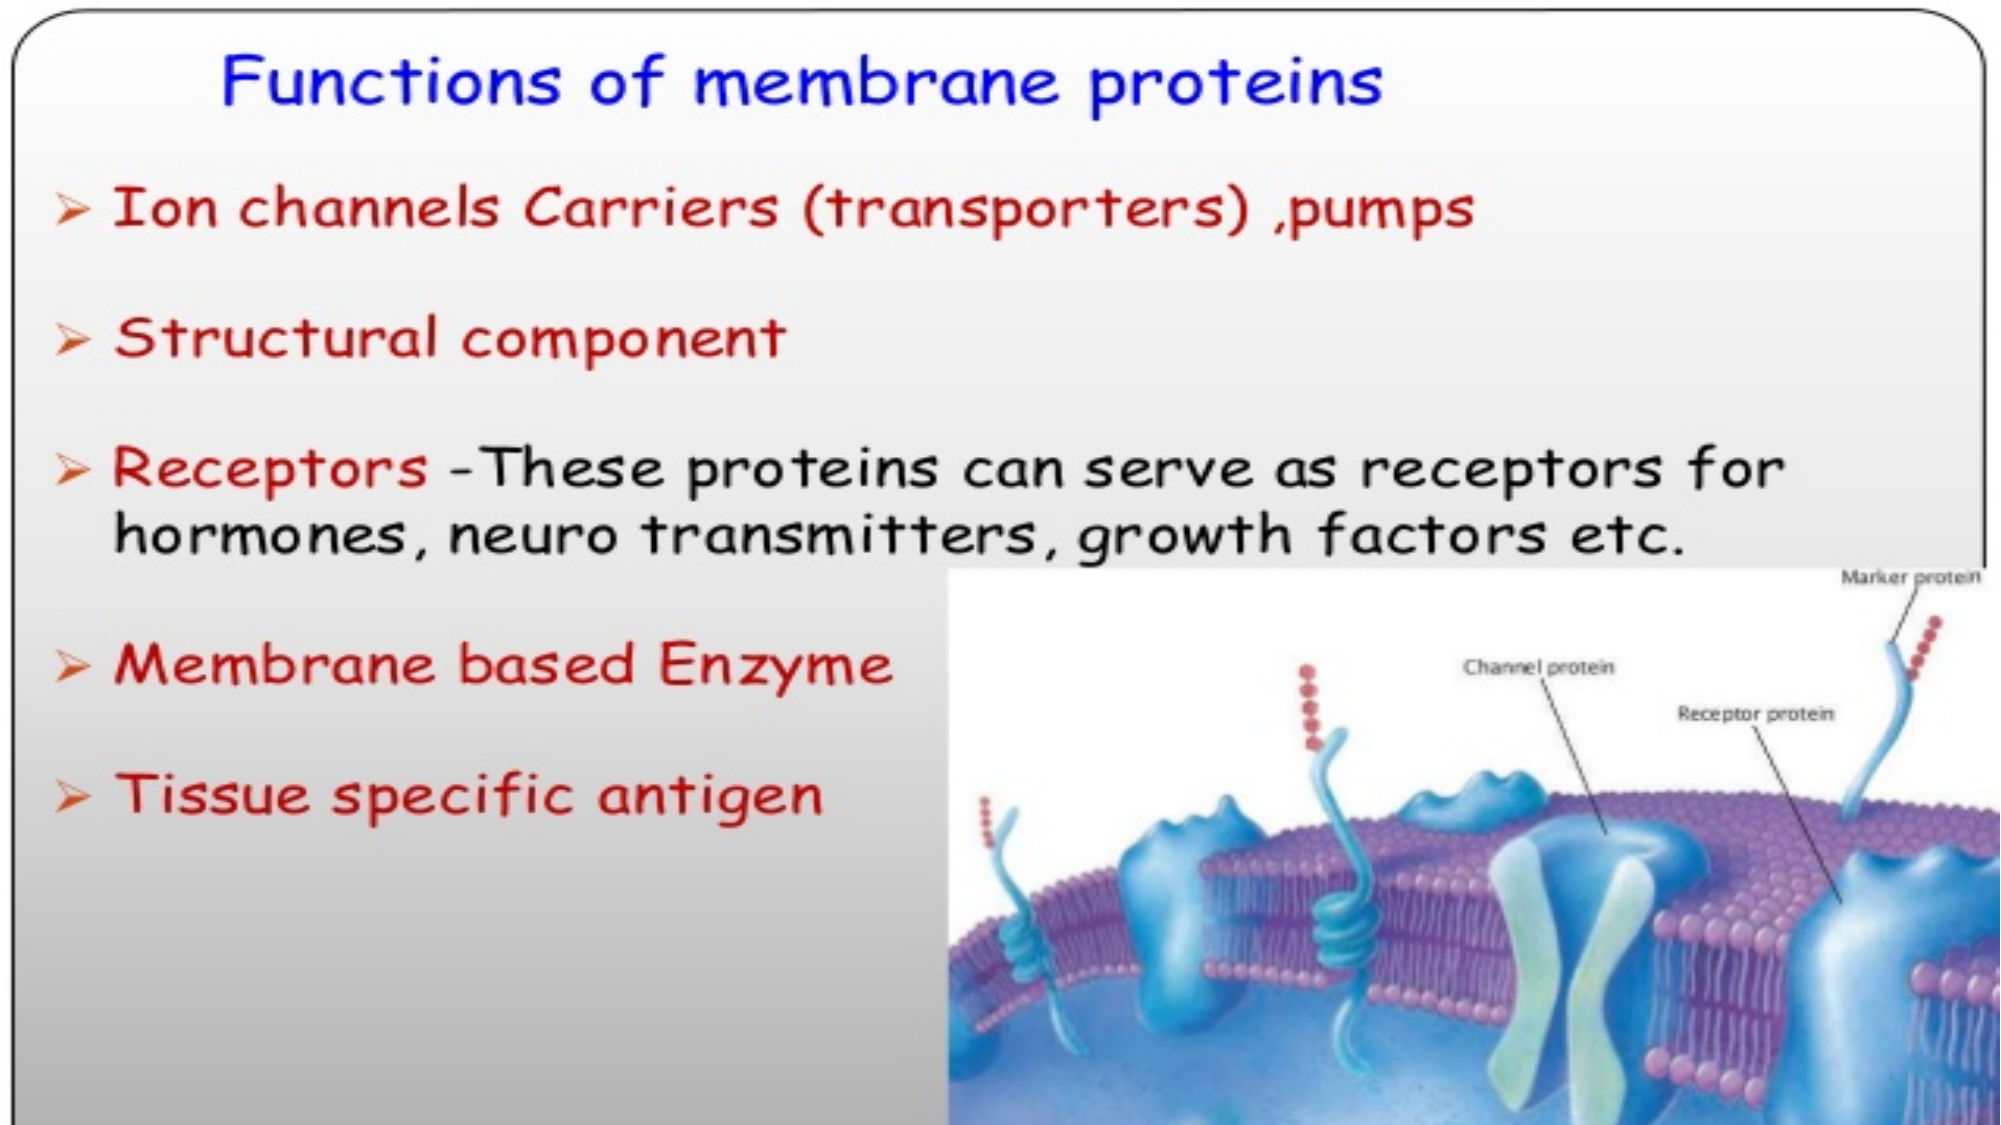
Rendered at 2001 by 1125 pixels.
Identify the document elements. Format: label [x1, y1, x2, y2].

list [0, 0, 2000, 1125]
